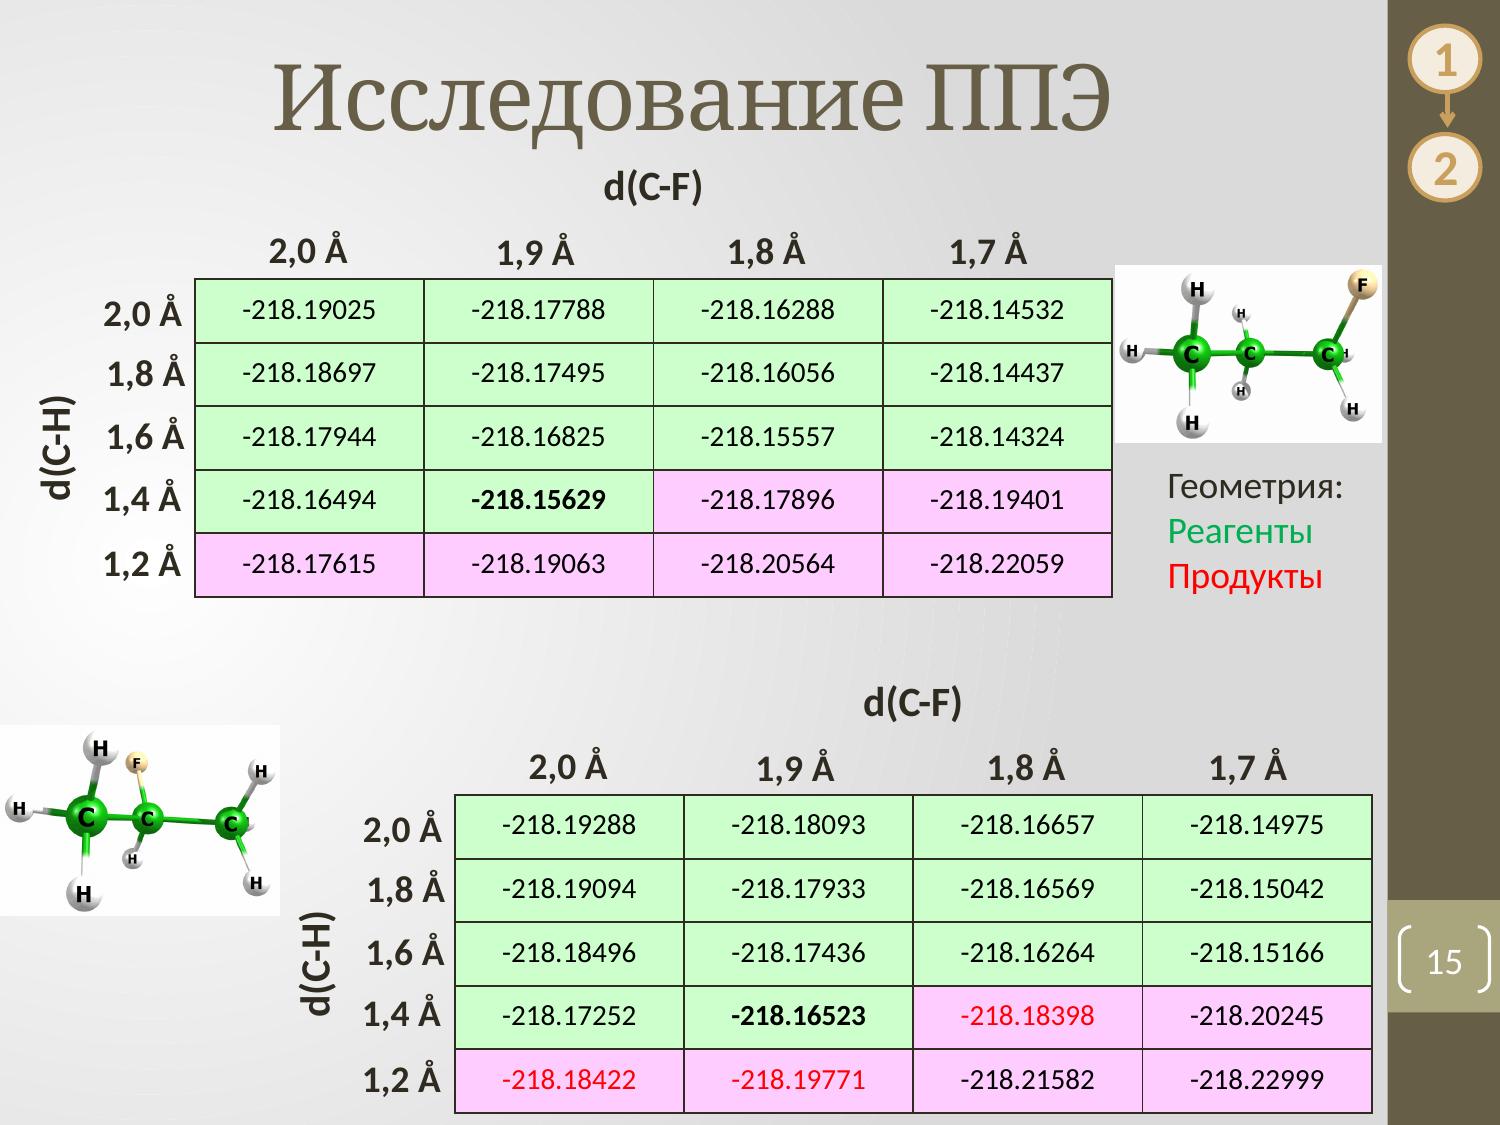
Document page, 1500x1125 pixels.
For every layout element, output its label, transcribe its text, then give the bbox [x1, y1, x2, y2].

table_cell -218.16825 [425, 407, 653, 469]
text_box 1,8 Å [971, 735, 1090, 796]
table_cell -218.17944 [196, 407, 423, 469]
table_cell -218.18398 [914, 987, 1142, 1048]
text_box 2,0 Å [253, 218, 373, 278]
text_box 2 [1418, 127, 1490, 203]
table_cell -218.22999 [1143, 1050, 1371, 1112]
picture [0, 725, 281, 917]
text_box d(C-H) [280, 804, 346, 1124]
text_box 1,4 Å [347, 982, 466, 1042]
table_cell -218.17252 [456, 987, 683, 1048]
table_header -218.17788 [425, 280, 653, 342]
table_cell -218.16494 [196, 471, 423, 532]
text_box 1,8 Å [91, 341, 210, 402]
table_cell -218.17436 [685, 923, 912, 985]
table_cell -218.19063 [425, 534, 653, 596]
table_cell -218.16523 [685, 987, 912, 1048]
text_box 1,2 Å [87, 531, 206, 592]
table_header -218.16657 [914, 796, 1142, 858]
text_box d(C-F) [454, 667, 1372, 733]
text_box d(C-H) [20, 288, 86, 608]
text_box 2,0 Å [348, 797, 467, 858]
table_cell -218.15629 [425, 471, 653, 532]
text_box 2,0 Å [513, 734, 633, 794]
text_box Геометрия: Реагенты Продукты [1152, 453, 1380, 604]
table_cell -218.15557 [654, 407, 882, 469]
text_box 1,6 Å [350, 920, 469, 981]
table_cell -218.16056 [654, 344, 882, 405]
table_cell -218.22059 [884, 534, 1111, 596]
table_cell -218.17615 [196, 534, 423, 596]
table_header -218.16288 [654, 280, 882, 342]
table_cell -218.21582 [914, 1050, 1142, 1112]
table_cell -218.20564 [654, 534, 882, 596]
table_cell -218.19771 [685, 1050, 912, 1112]
table_header -218.14975 [1143, 796, 1371, 858]
table_cell -218.15042 [1143, 860, 1371, 921]
text_box d(C-F) [194, 151, 1113, 217]
table_cell -218.14324 [884, 407, 1111, 469]
text_box 1,8 Å [351, 857, 470, 918]
text_box 1,9 Å [740, 736, 859, 797]
table_cell -218.16569 [914, 860, 1142, 921]
table_cell -218.15166 [1143, 923, 1371, 985]
text_box 1,4 Å [87, 466, 206, 526]
table_cell -218.17495 [425, 344, 653, 405]
text_box 1,9 Å [480, 220, 600, 281]
table_cell -218.18697 [196, 344, 423, 405]
table_cell -218.20245 [1143, 987, 1371, 1048]
text_box 1,7 Å [1193, 735, 1312, 796]
text_box 2,0 Å [88, 281, 207, 342]
table_cell -218.18422 [456, 1050, 683, 1112]
table_header -218.19025 [196, 280, 423, 342]
text_box [1407, 142, 1418, 192]
table_cell -218.17933 [685, 860, 912, 921]
table_cell -218.14437 [884, 344, 1111, 405]
text_box [1407, 34, 1418, 84]
table_cell -218.17896 [654, 471, 882, 532]
table_header -218.19288 [456, 796, 683, 858]
text_box 1,8 Å [711, 219, 831, 280]
table_cell -218.19401 [884, 471, 1111, 532]
text_box 1,2 Å [347, 1047, 466, 1108]
picture [1115, 265, 1382, 443]
text_box 1 [1418, 19, 1490, 94]
table_cell -218.16264 [914, 923, 1142, 985]
table_cell -218.18496 [456, 923, 683, 985]
title Исследование ППЭ [0, 0, 1387, 188]
slide_number 15 [1397, 925, 1492, 994]
text_box 1,6 Å [90, 404, 210, 465]
table_cell -218.19094 [456, 860, 683, 921]
text_box 1,7 Å [933, 219, 1052, 280]
table_header -218.18093 [685, 796, 912, 858]
table_header -218.14532 [884, 280, 1111, 342]
